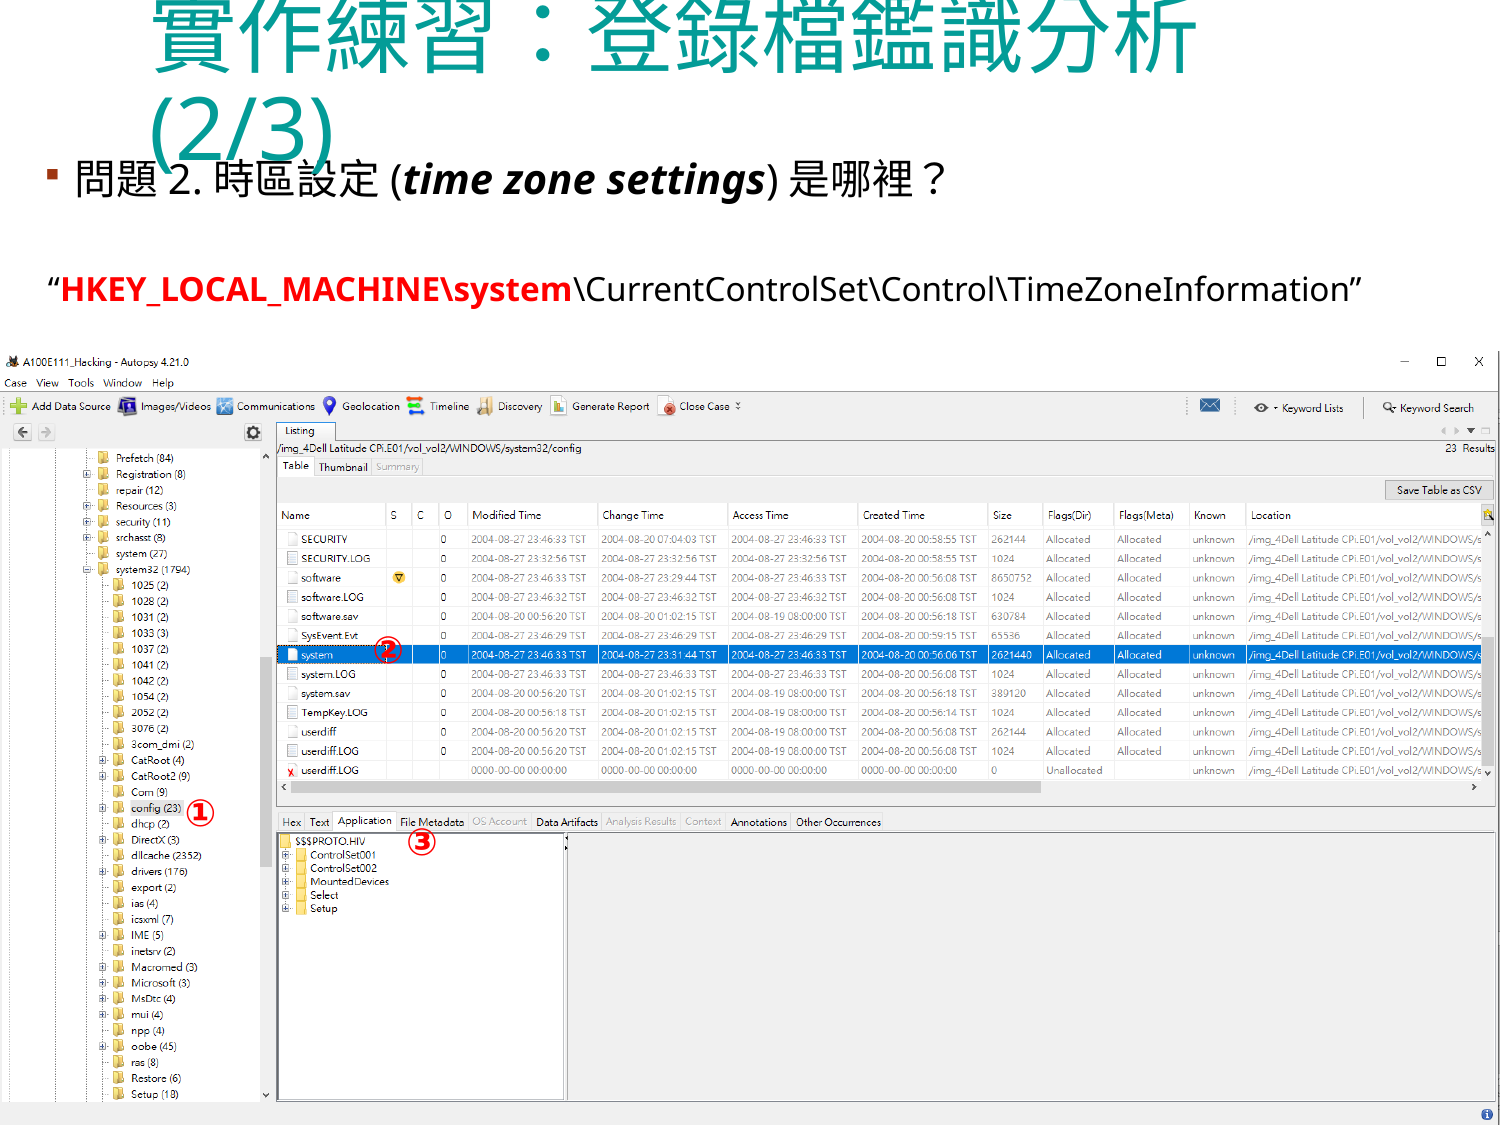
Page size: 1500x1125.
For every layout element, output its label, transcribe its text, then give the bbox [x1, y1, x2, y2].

list 問題2.時區設定(time zone settings)是哪裡？ [29, 151, 1380, 351]
text_box “HKEY_LOCAL_MACHINE\system\CurrentControlSet\Control\TimeZoneInformation” [33, 260, 1413, 315]
title 實作練習：登錄檔鑑識分析(2/3) [134, 21, 1412, 149]
picture [0, 351, 1500, 1125]
